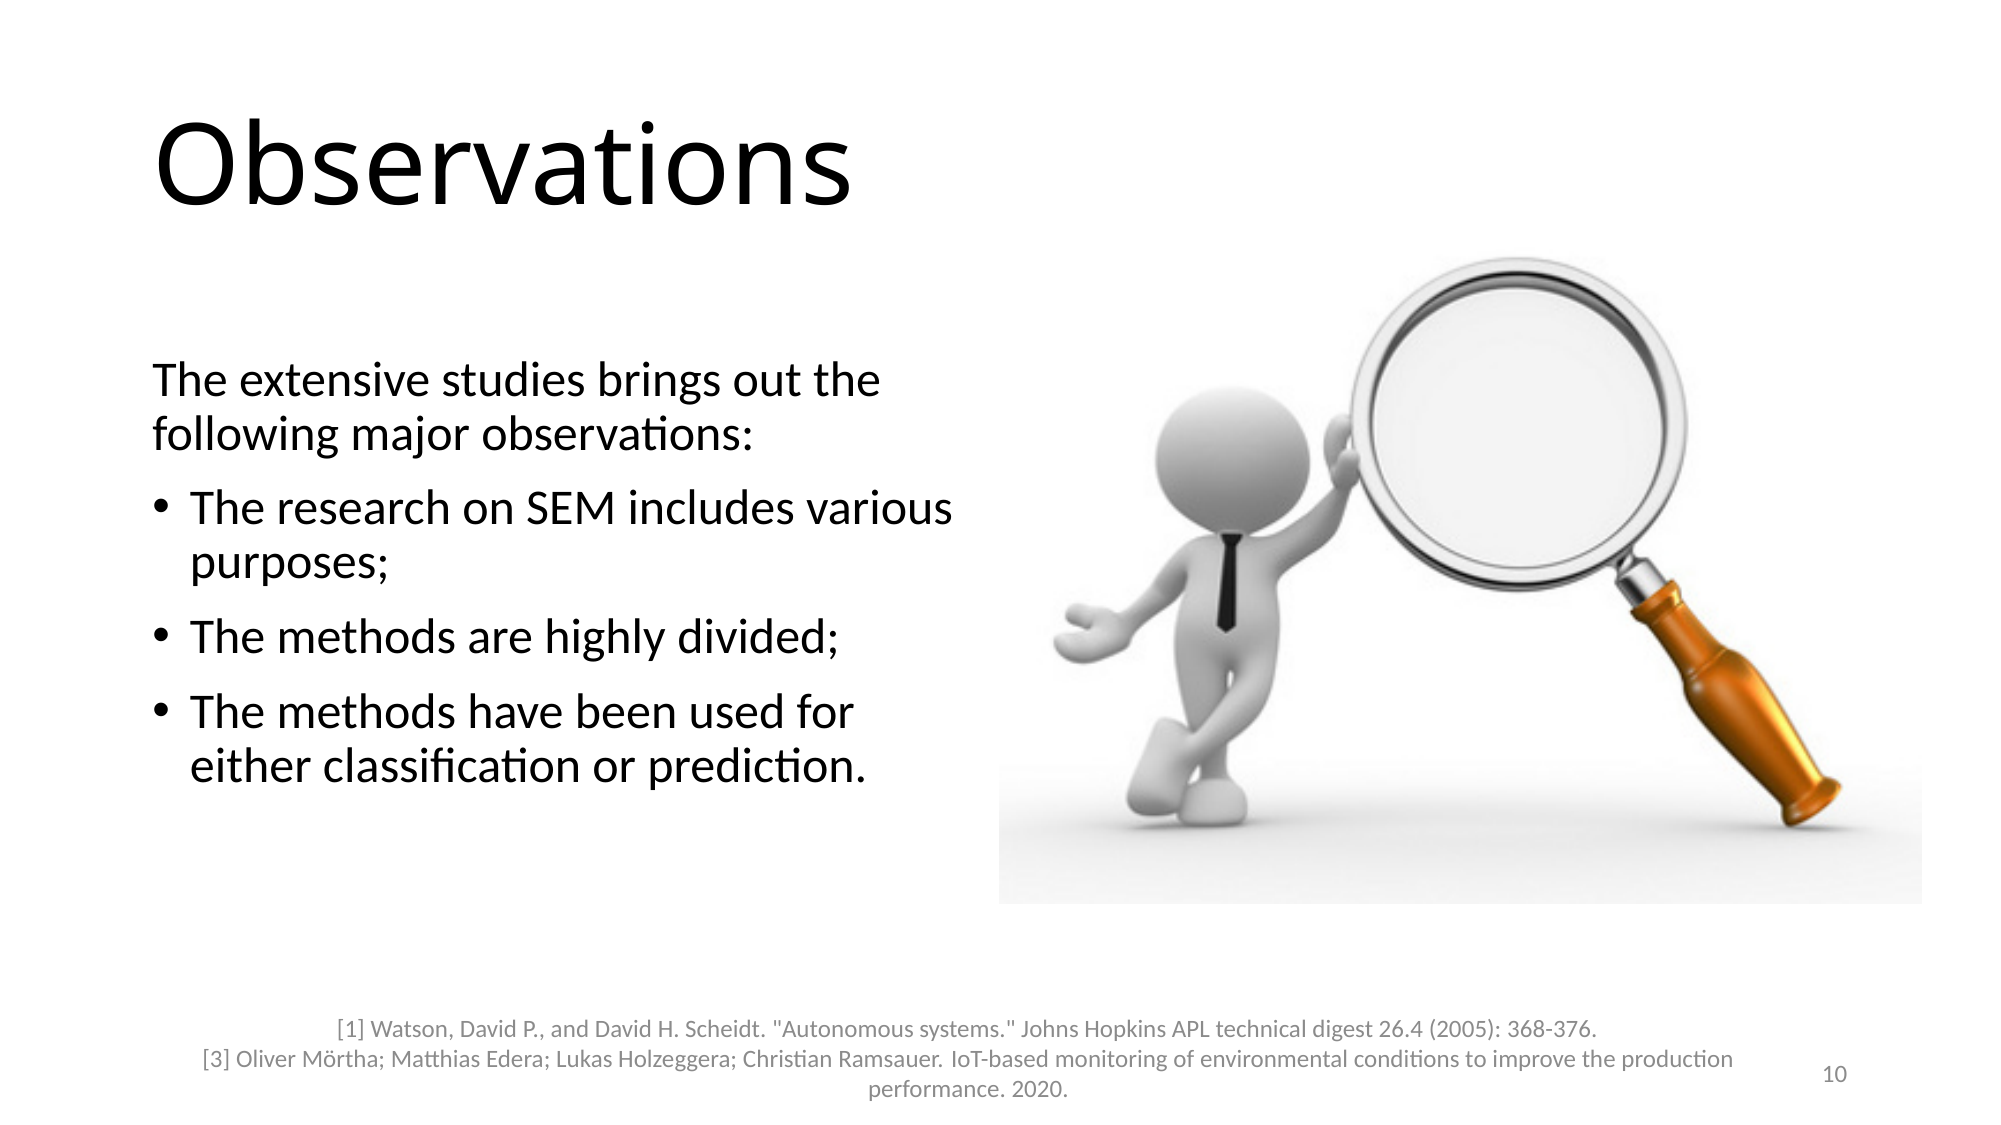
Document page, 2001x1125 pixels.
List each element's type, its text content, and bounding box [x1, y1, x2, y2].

picture [999, 221, 1922, 904]
title Observations [137, 59, 1863, 278]
footer [1] Watson, David P., and David H. Scheidt. "Autonomous systems." Johns Hopkins APL technical digest 26.4 (2005): 368-376. [3] Oliver Mörtha; Matthias Edera; Lukas Holzeggera; Christian Ramsauer. IoT-based monitoring of environmental conditions to improve the production performance. 2020. [137, 1042, 1800, 1103]
list The extensive studies brings out the following major observations: The research on SEM includes various purposes; The methods are highly divided; The methods have been used for either classification or prediction. [137, 345, 999, 813]
slide_number 10 [1800, 1042, 1863, 1103]
